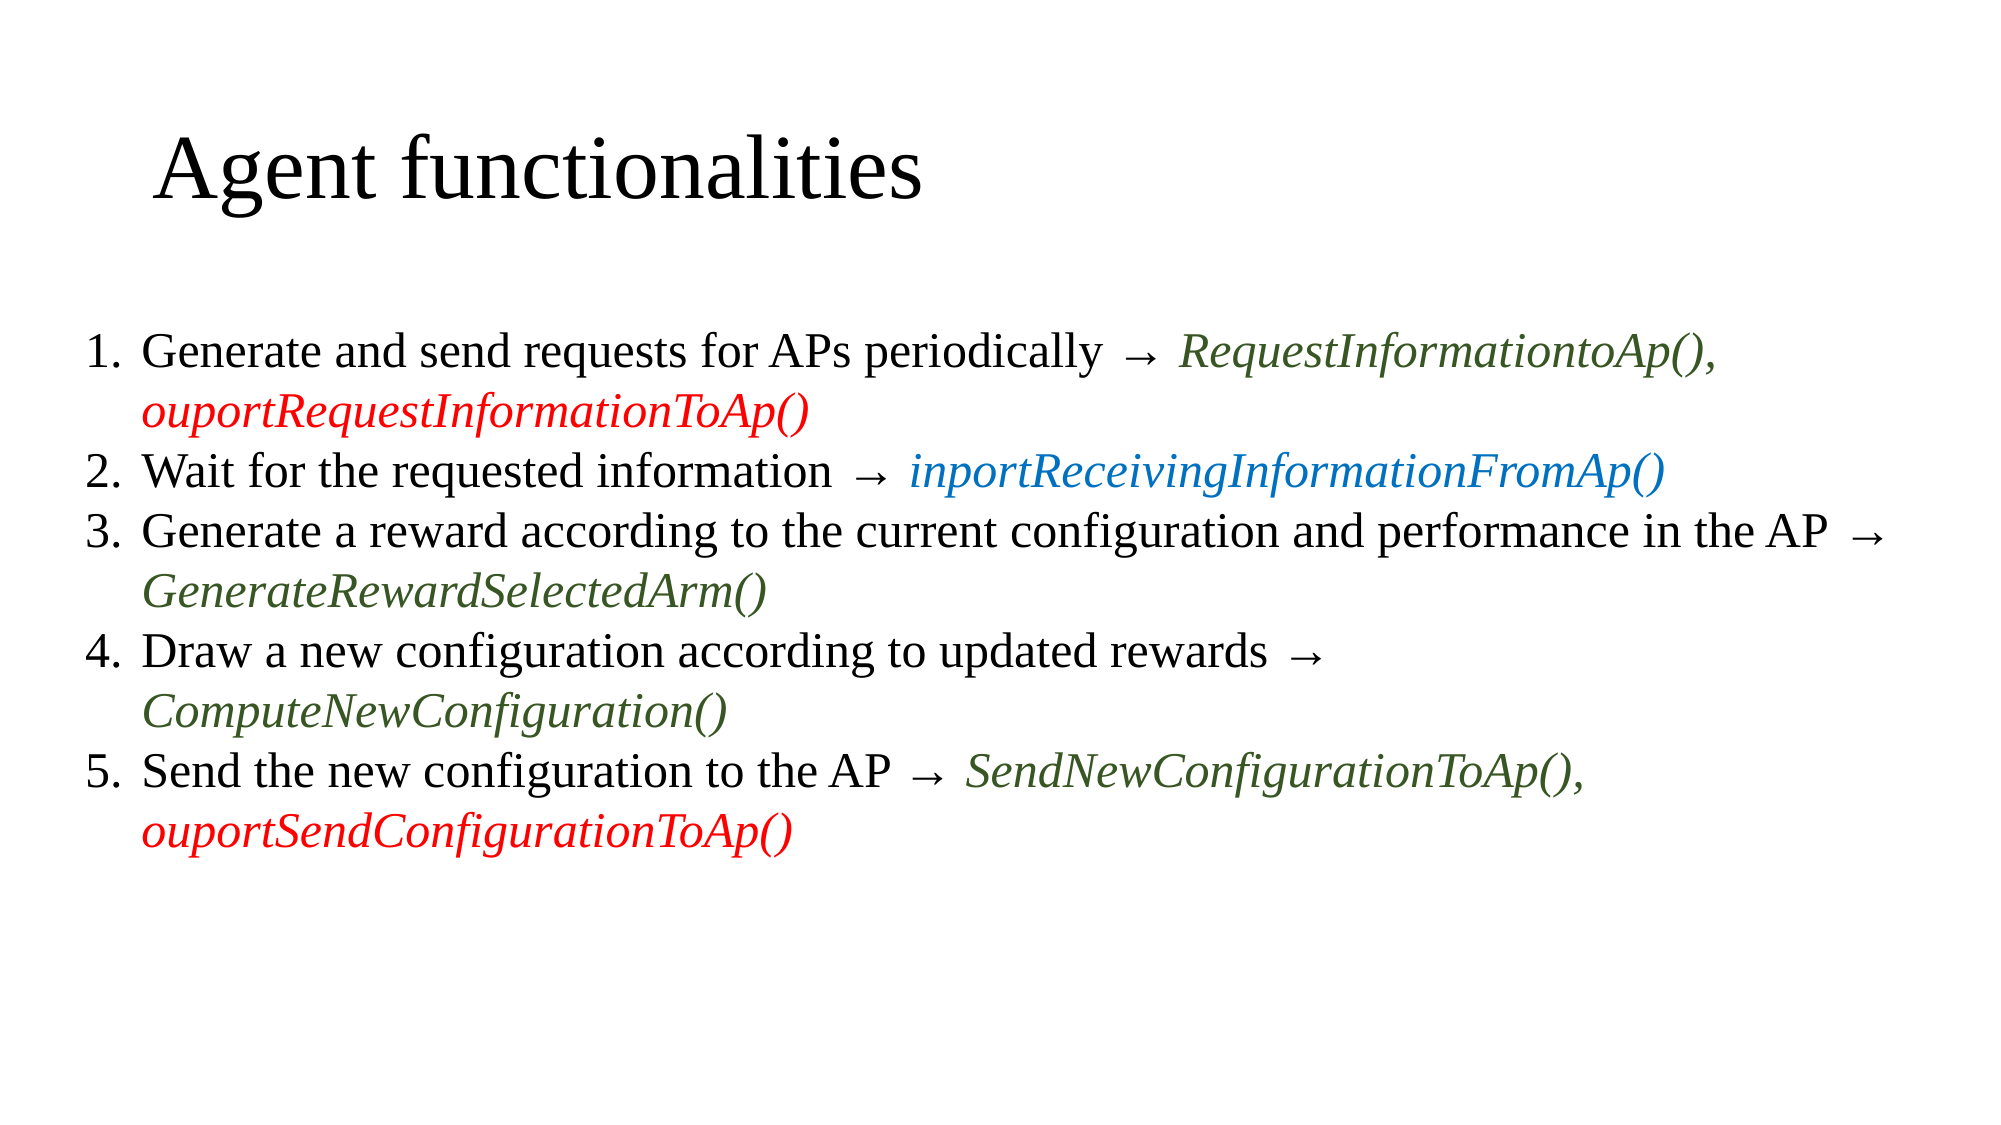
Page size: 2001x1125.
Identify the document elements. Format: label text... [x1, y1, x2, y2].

title Agent functionalities [137, 59, 1863, 278]
text_box Generate and send requests for APs periodically → RequestInformationtoAp(), ouportRequestInformationToAp() Wait for the requested information → inportReceivingInformationFromAp() Generate a reward according to the current configuration and performance in the AP → GenerateRewardSelectedArm() Draw a new configuration according to updated rewards → ComputeNewConfiguration() Send the new configuration to the AP → SendNewConfigurationToAp(), ouportSendConfigurationToAp() [70, 309, 1930, 865]
